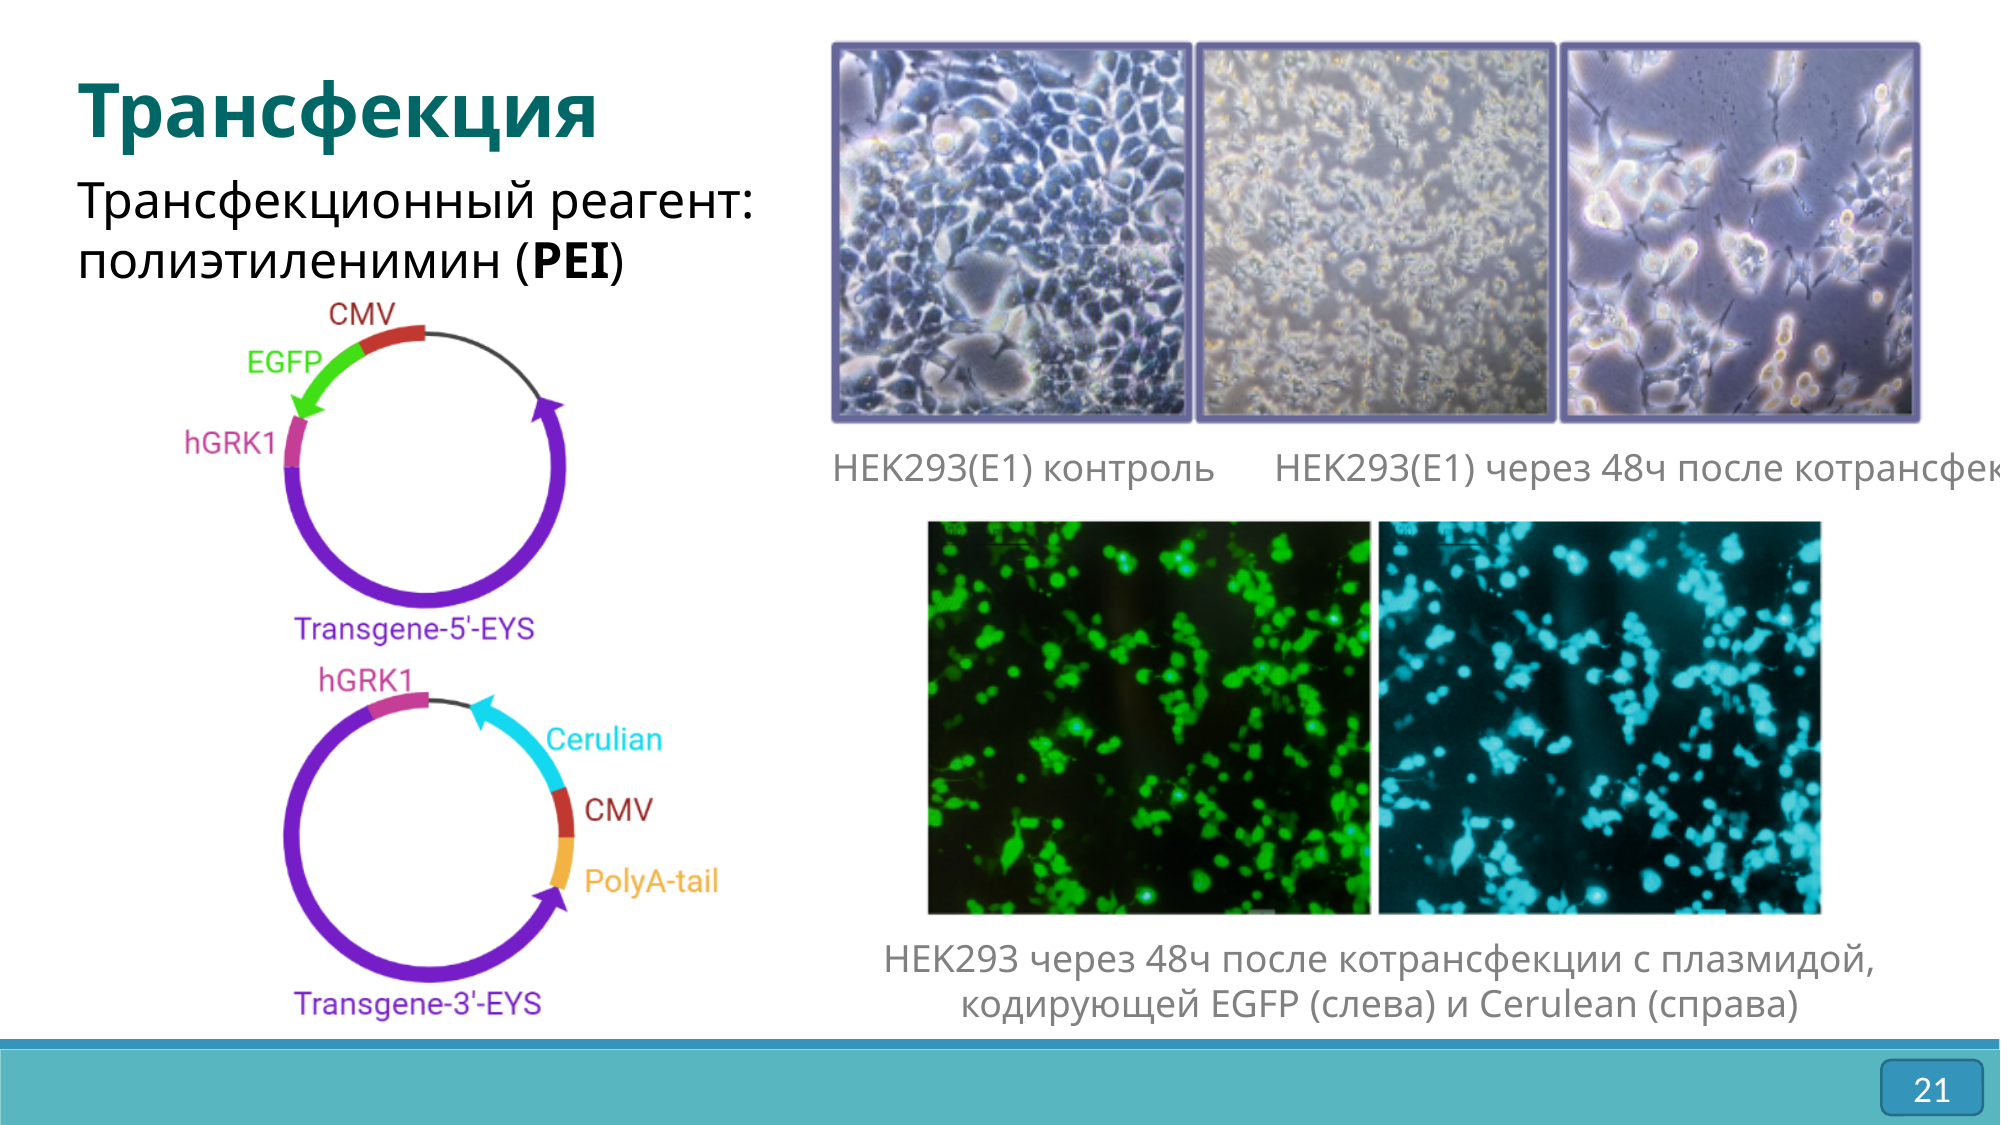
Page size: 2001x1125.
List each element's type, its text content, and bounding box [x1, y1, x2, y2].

text_box HEK293 через 48ч после котрансфекции с плазмидой, кодирующей EGFP (слева) и Cerulean (справа) [855, 928, 1904, 1123]
text_box Трансфекция [62, 54, 813, 160]
text_box Трансфекционный реагент: полиэтиленимин (PEI) [62, 160, 813, 416]
picture [170, 289, 733, 1031]
text_box HEK293(E1) контроль HEK293(E1) через 48ч после котрансфекции [817, 436, 2000, 586]
picture [816, 30, 1943, 441]
picture [911, 505, 1848, 937]
